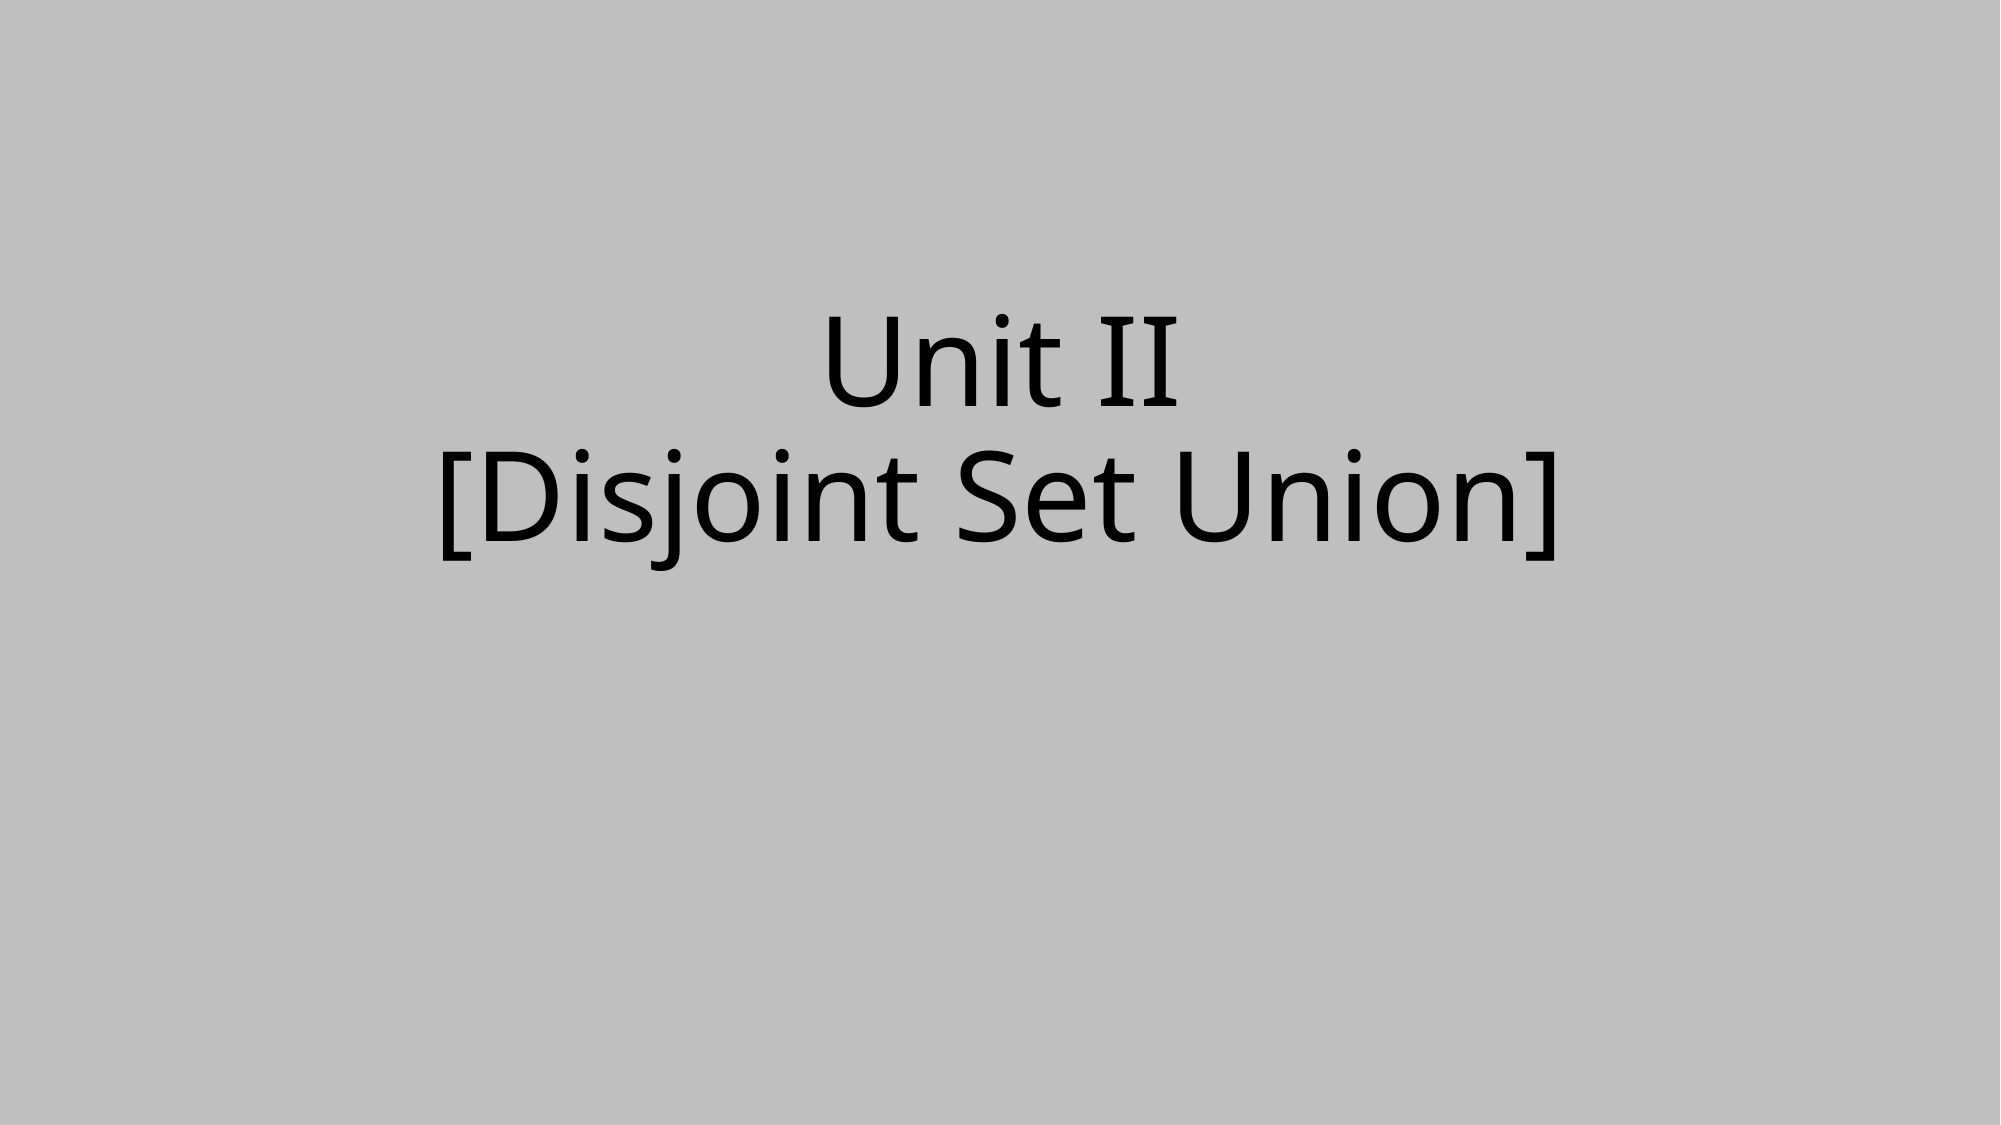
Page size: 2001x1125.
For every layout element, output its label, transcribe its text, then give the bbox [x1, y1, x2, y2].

title Unit II [Disjoint Set Union] [249, 184, 1750, 576]
